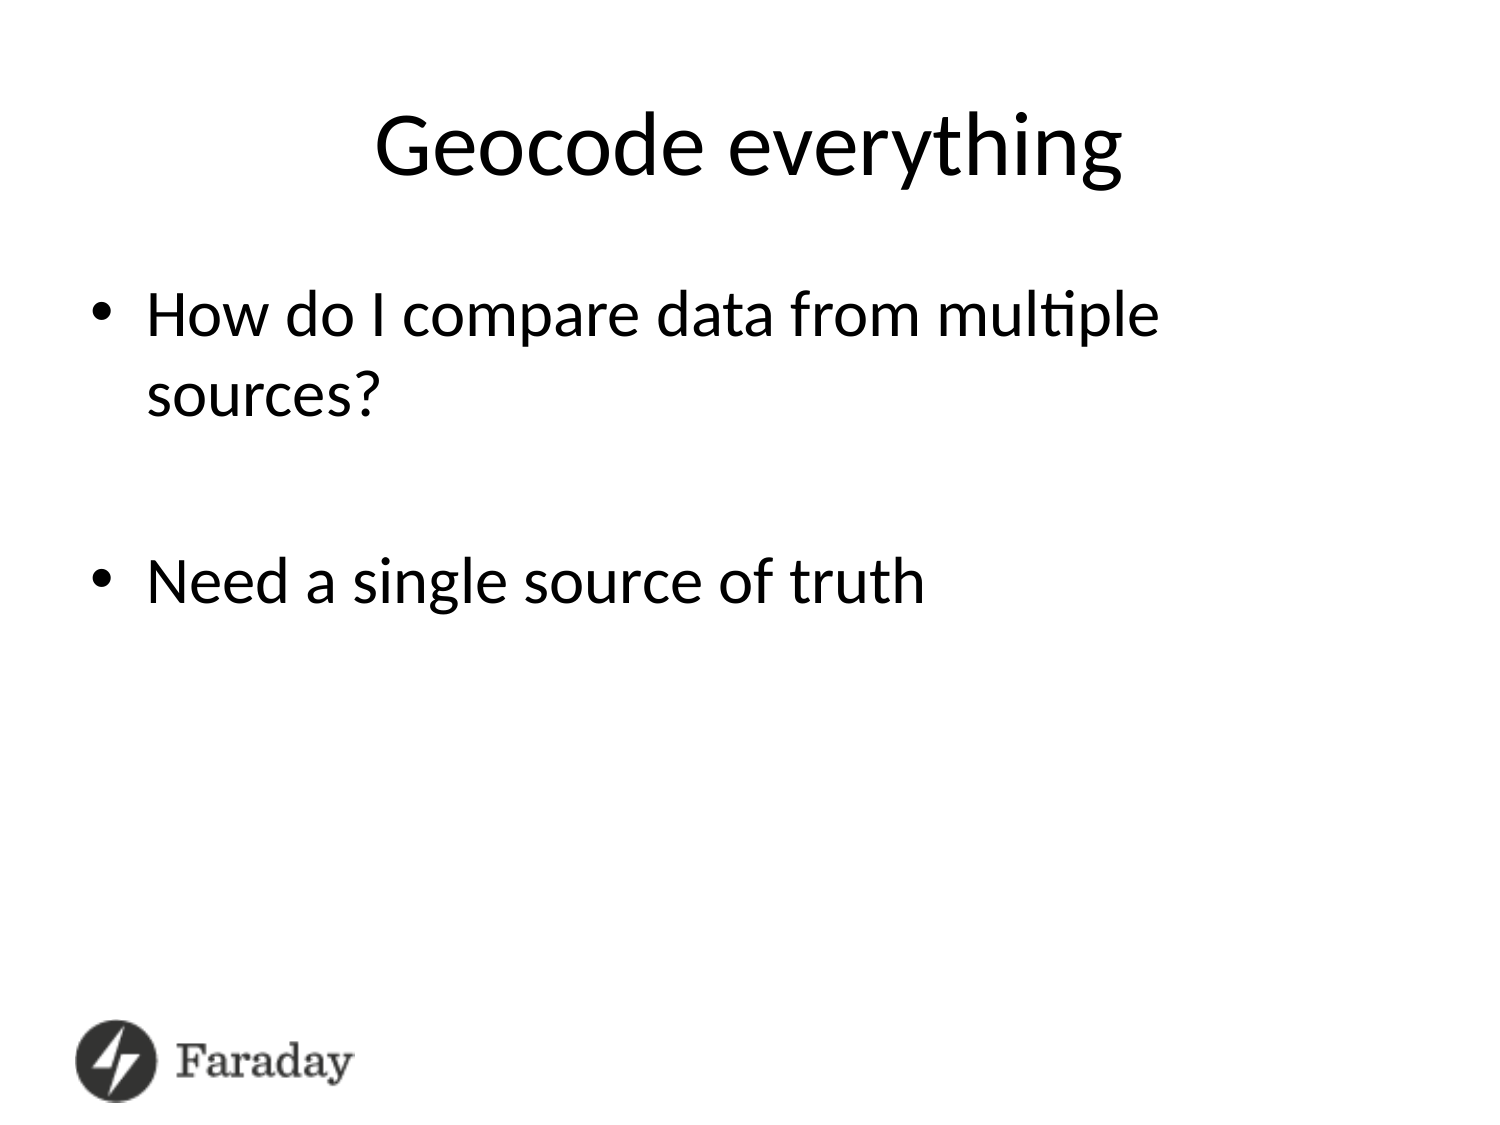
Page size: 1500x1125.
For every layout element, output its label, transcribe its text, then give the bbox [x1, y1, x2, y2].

title Geocode everything [75, 45, 1425, 233]
picture [75, 1019, 355, 1103]
list How do I compare data from multiple sources? Need a single source of truth [75, 262, 1425, 1005]
